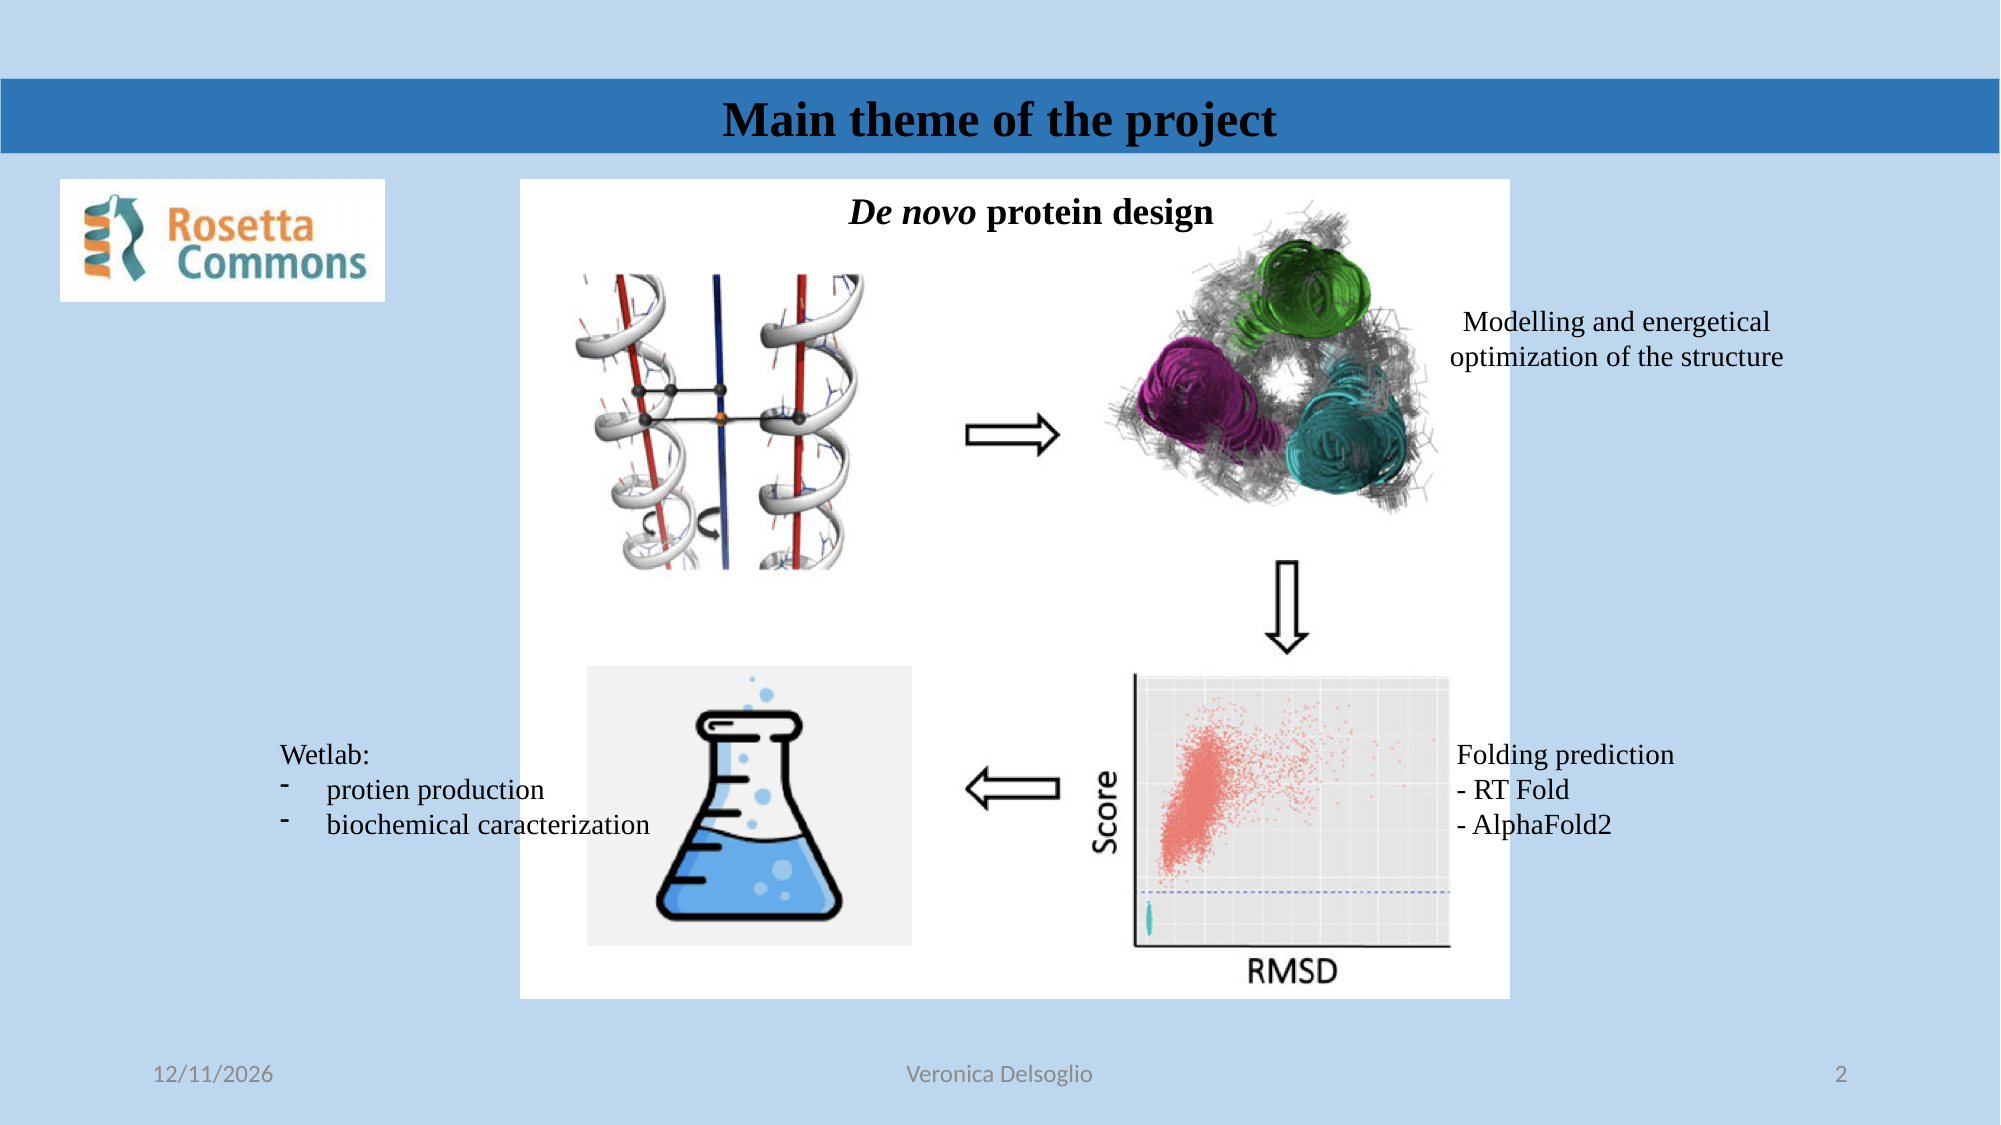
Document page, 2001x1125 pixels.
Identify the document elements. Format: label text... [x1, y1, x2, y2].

text_box Folding prediction - RT Fold - AlphaFold2 [1510, 727, 1892, 848]
footer Veronica Delsoglio [662, 1042, 1338, 1103]
text_box Wetlab: protien production biochemical caracterization [265, 727, 520, 883]
picture [60, 179, 385, 302]
text_box Modelling and energetical optimization of the structure [1510, 295, 1843, 380]
slide_number 2 [1412, 1042, 1863, 1103]
text_box Main theme of the project [0, 78, 2000, 154]
picture [520, 179, 1510, 999]
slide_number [137, 1042, 588, 1103]
